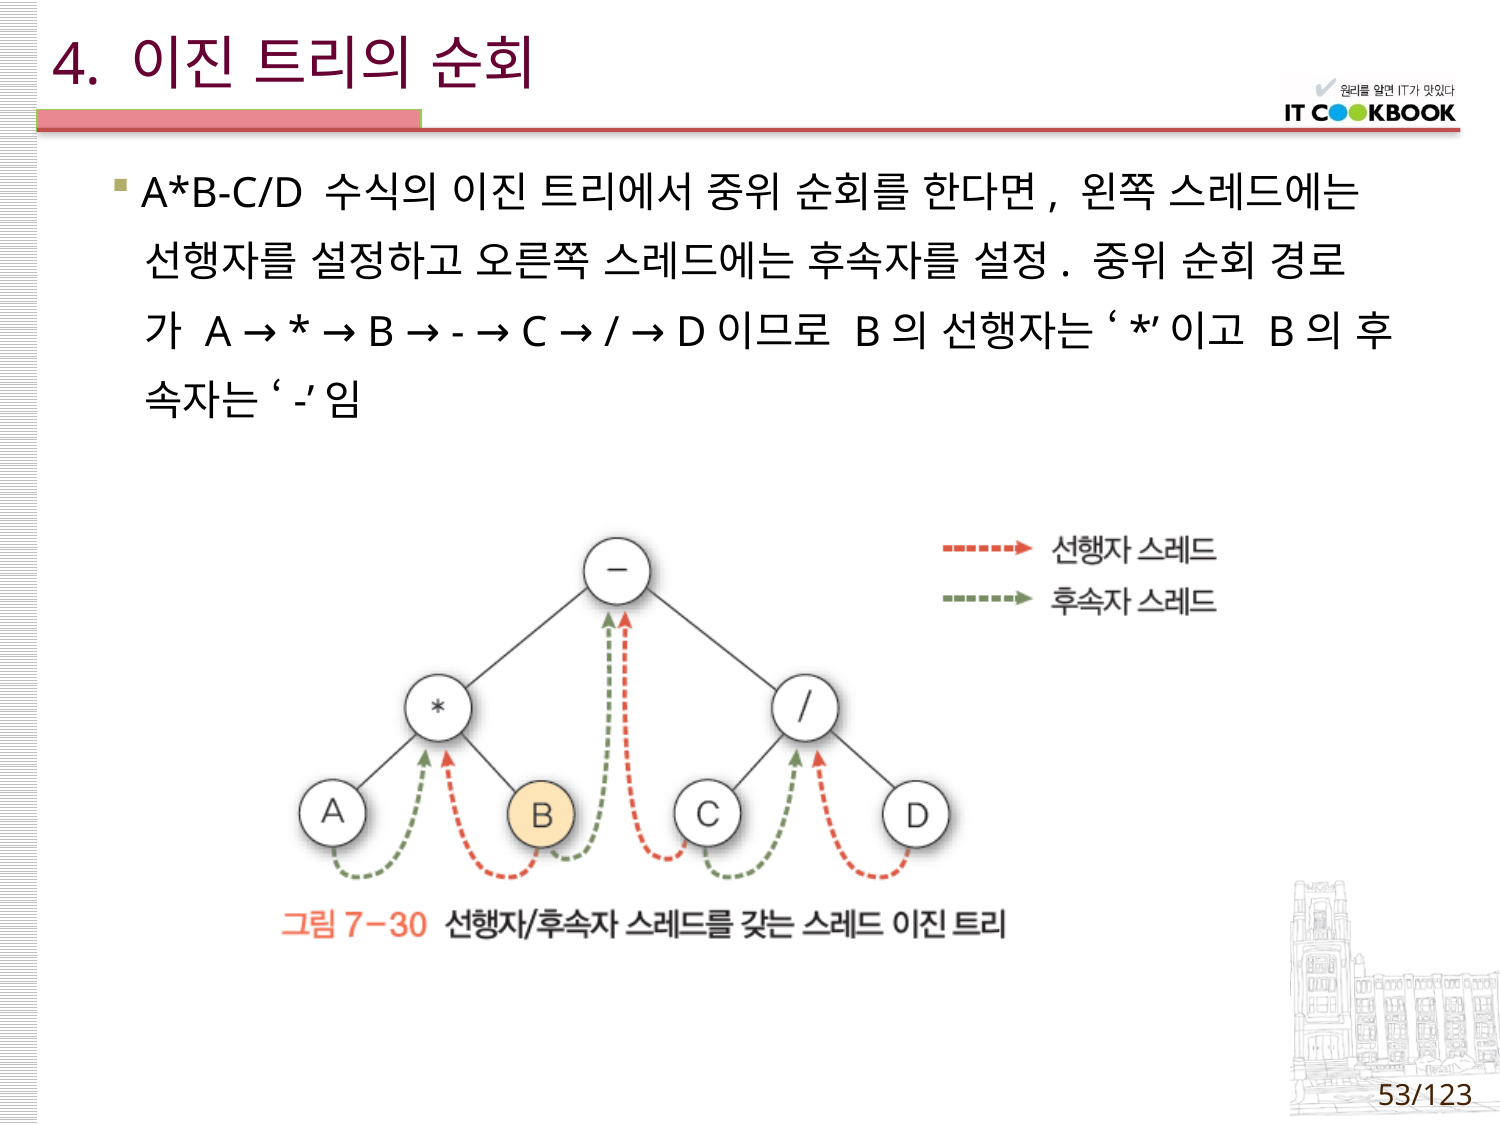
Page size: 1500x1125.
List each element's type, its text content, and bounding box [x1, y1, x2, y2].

picture [1281, 75, 1459, 123]
title 4. 이진 트리의 순회 [37, 13, 1278, 109]
picture [271, 511, 1232, 945]
picture [1290, 874, 1500, 1125]
list A*B-C/D 수식의 이진 트리에서 중위 순회를 한다면, 왼쪽 스레드에는 선행자를 설정하고 오른쪽 스레드에는 후속자를 설정. 중위 순회 경로 가 A → * → B → - → C → / → D이므로 B의 선행자는 ‘*’이고 B의 후 속자는 ‘-’임 [37, 152, 1463, 1091]
